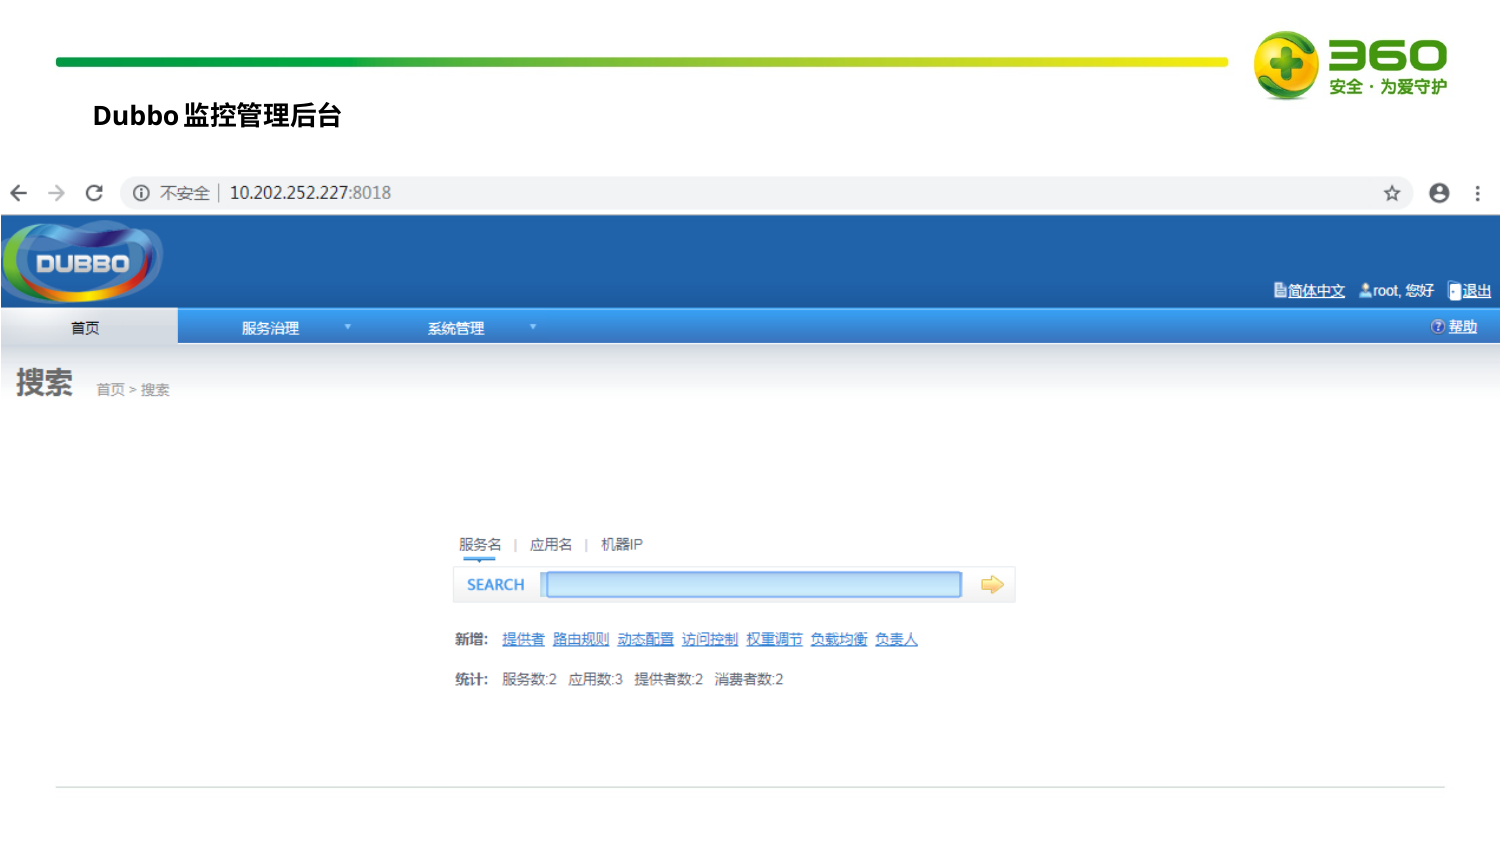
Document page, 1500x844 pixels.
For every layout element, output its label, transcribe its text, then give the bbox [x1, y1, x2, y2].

title Dubbo监控管理后台 [70, 91, 526, 139]
picture [0, 0, 1500, 844]
